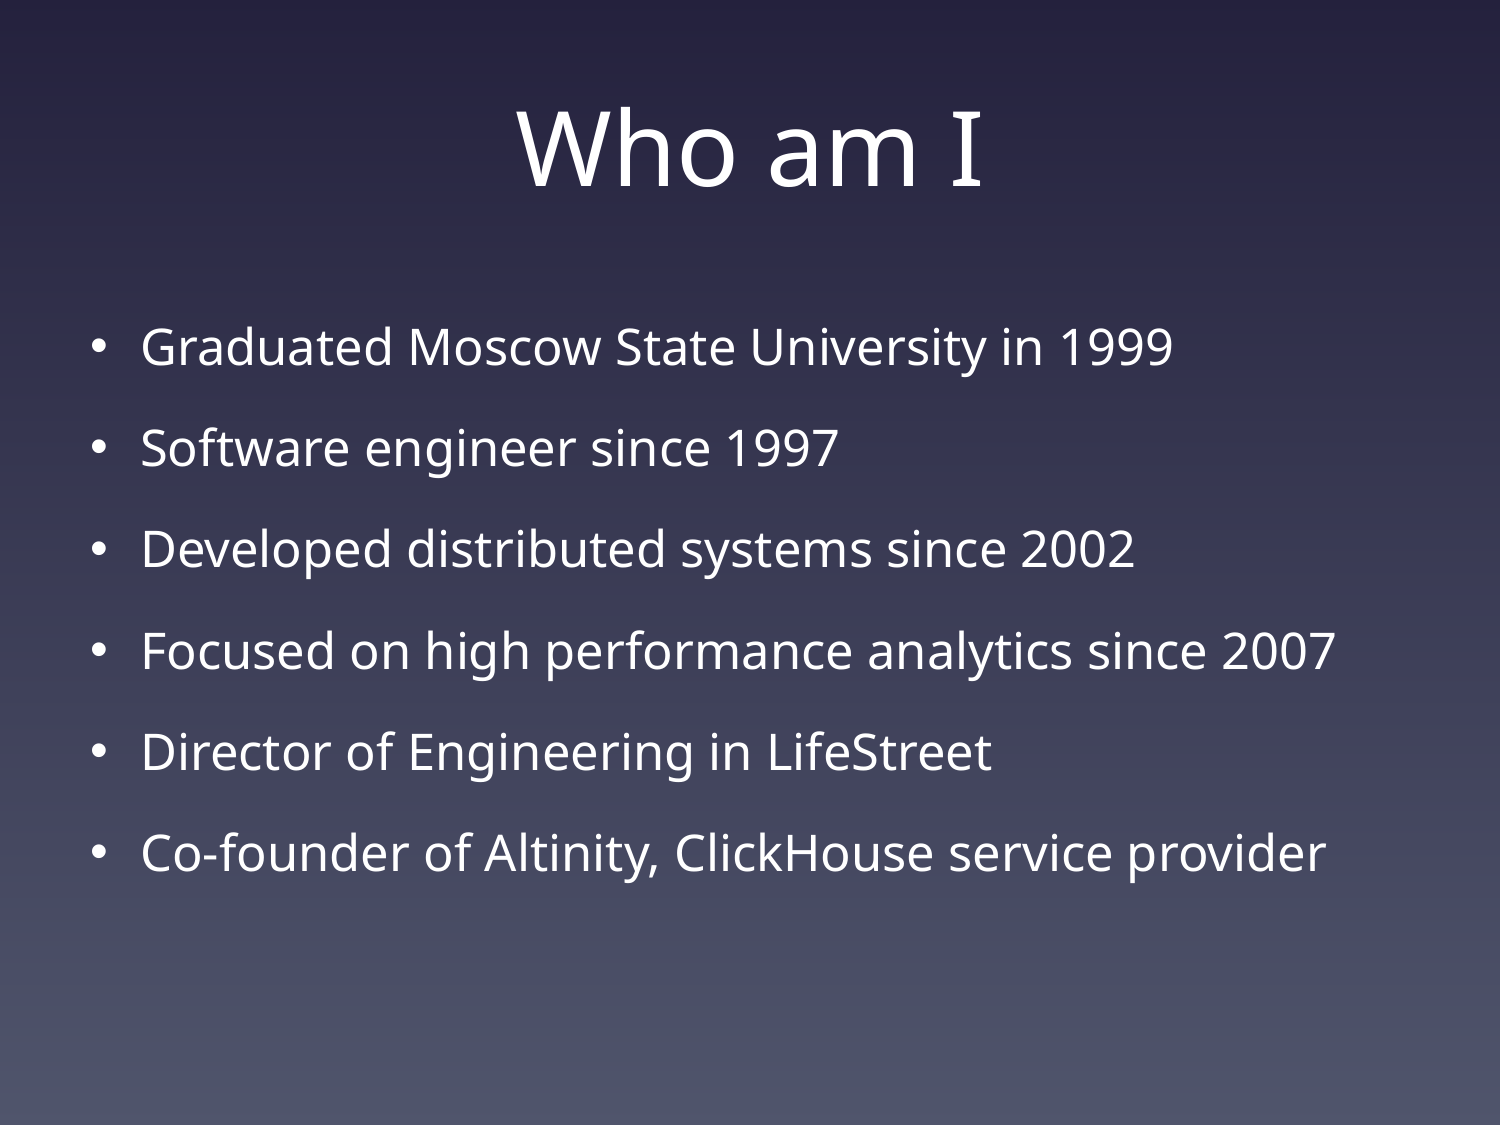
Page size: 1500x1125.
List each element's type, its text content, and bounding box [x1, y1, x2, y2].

list Graduated Moscow State University in 1999 Software engineer since 1997 Developed distributed systems since 2002 Focused on high performance analytics since 2007 Director of Engineering in LifeStreet Co-founder of Altinity, ClickHouse service provider [75, 262, 1425, 1005]
title Who am I [75, 75, 1425, 262]
